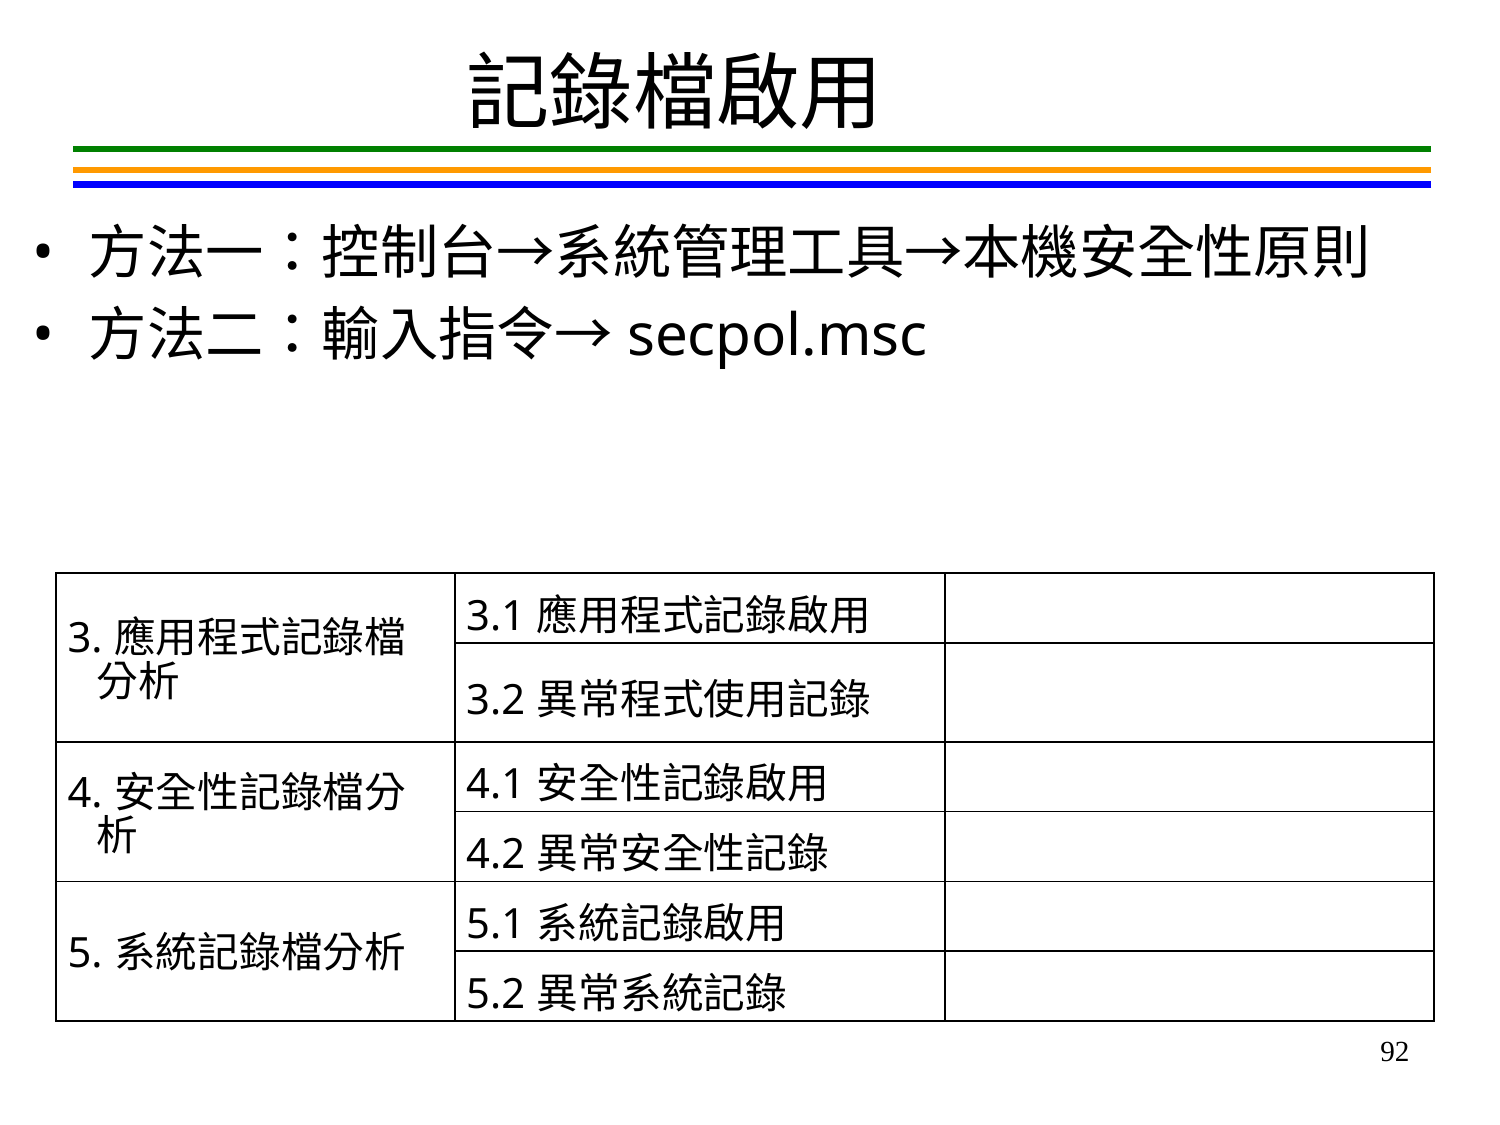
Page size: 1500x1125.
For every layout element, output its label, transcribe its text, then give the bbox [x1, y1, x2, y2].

text_box 方法一：控制台→系統管理工具→本機安全性原則 方法二：輸入指令→secpol.msc [17, 208, 1500, 452]
table_cell 5.系統記錄檔分析 [57, 882, 454, 1020]
table_cell [946, 882, 1433, 950]
table_header 3.應用程式記錄檔分析 [57, 574, 454, 741]
table_cell 3.2異常程式使用記錄 [456, 644, 944, 741]
table_cell 5.1系統記錄啟用 [456, 882, 944, 950]
table_cell 4.2異常安全性記錄 [456, 812, 944, 881]
table_cell 4.安全性記錄檔分析 [57, 743, 454, 881]
table_header [946, 574, 1433, 642]
table_cell [946, 644, 1433, 741]
title 記錄檔啟用 [0, 0, 1350, 184]
table_cell 5.2異常系統記錄 [456, 952, 944, 1020]
table_cell [946, 952, 1433, 1020]
table_cell [946, 743, 1433, 811]
slide_number 92 [1074, 1024, 1425, 1103]
table_header 3.1應用程式記錄啟用 [456, 574, 944, 642]
table_cell 4.1安全性記錄啟用 [456, 743, 944, 811]
table_cell [946, 812, 1433, 881]
